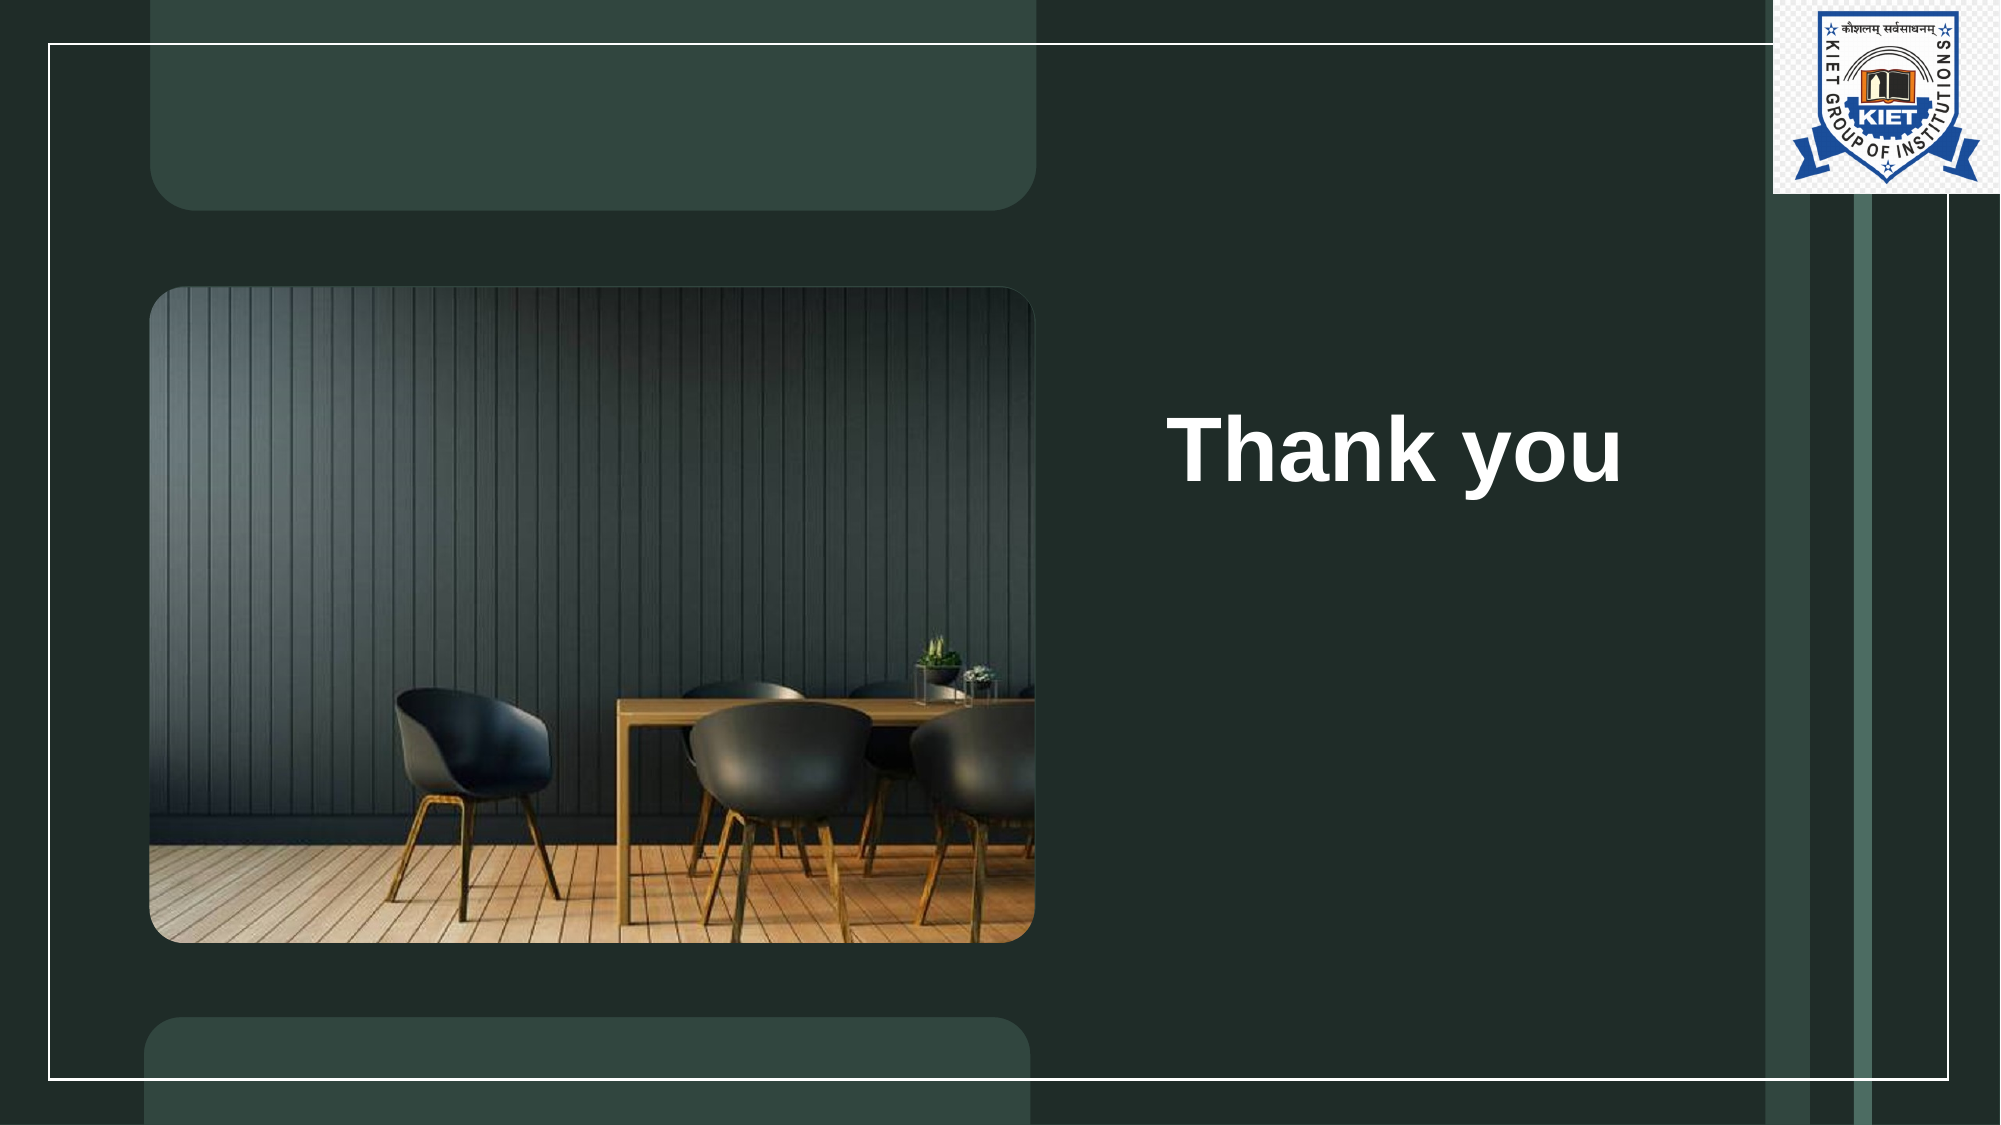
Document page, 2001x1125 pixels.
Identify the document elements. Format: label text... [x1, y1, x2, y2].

title Thank you [1151, 62, 1870, 509]
picture [149, 287, 1035, 944]
picture [1773, 0, 2000, 194]
